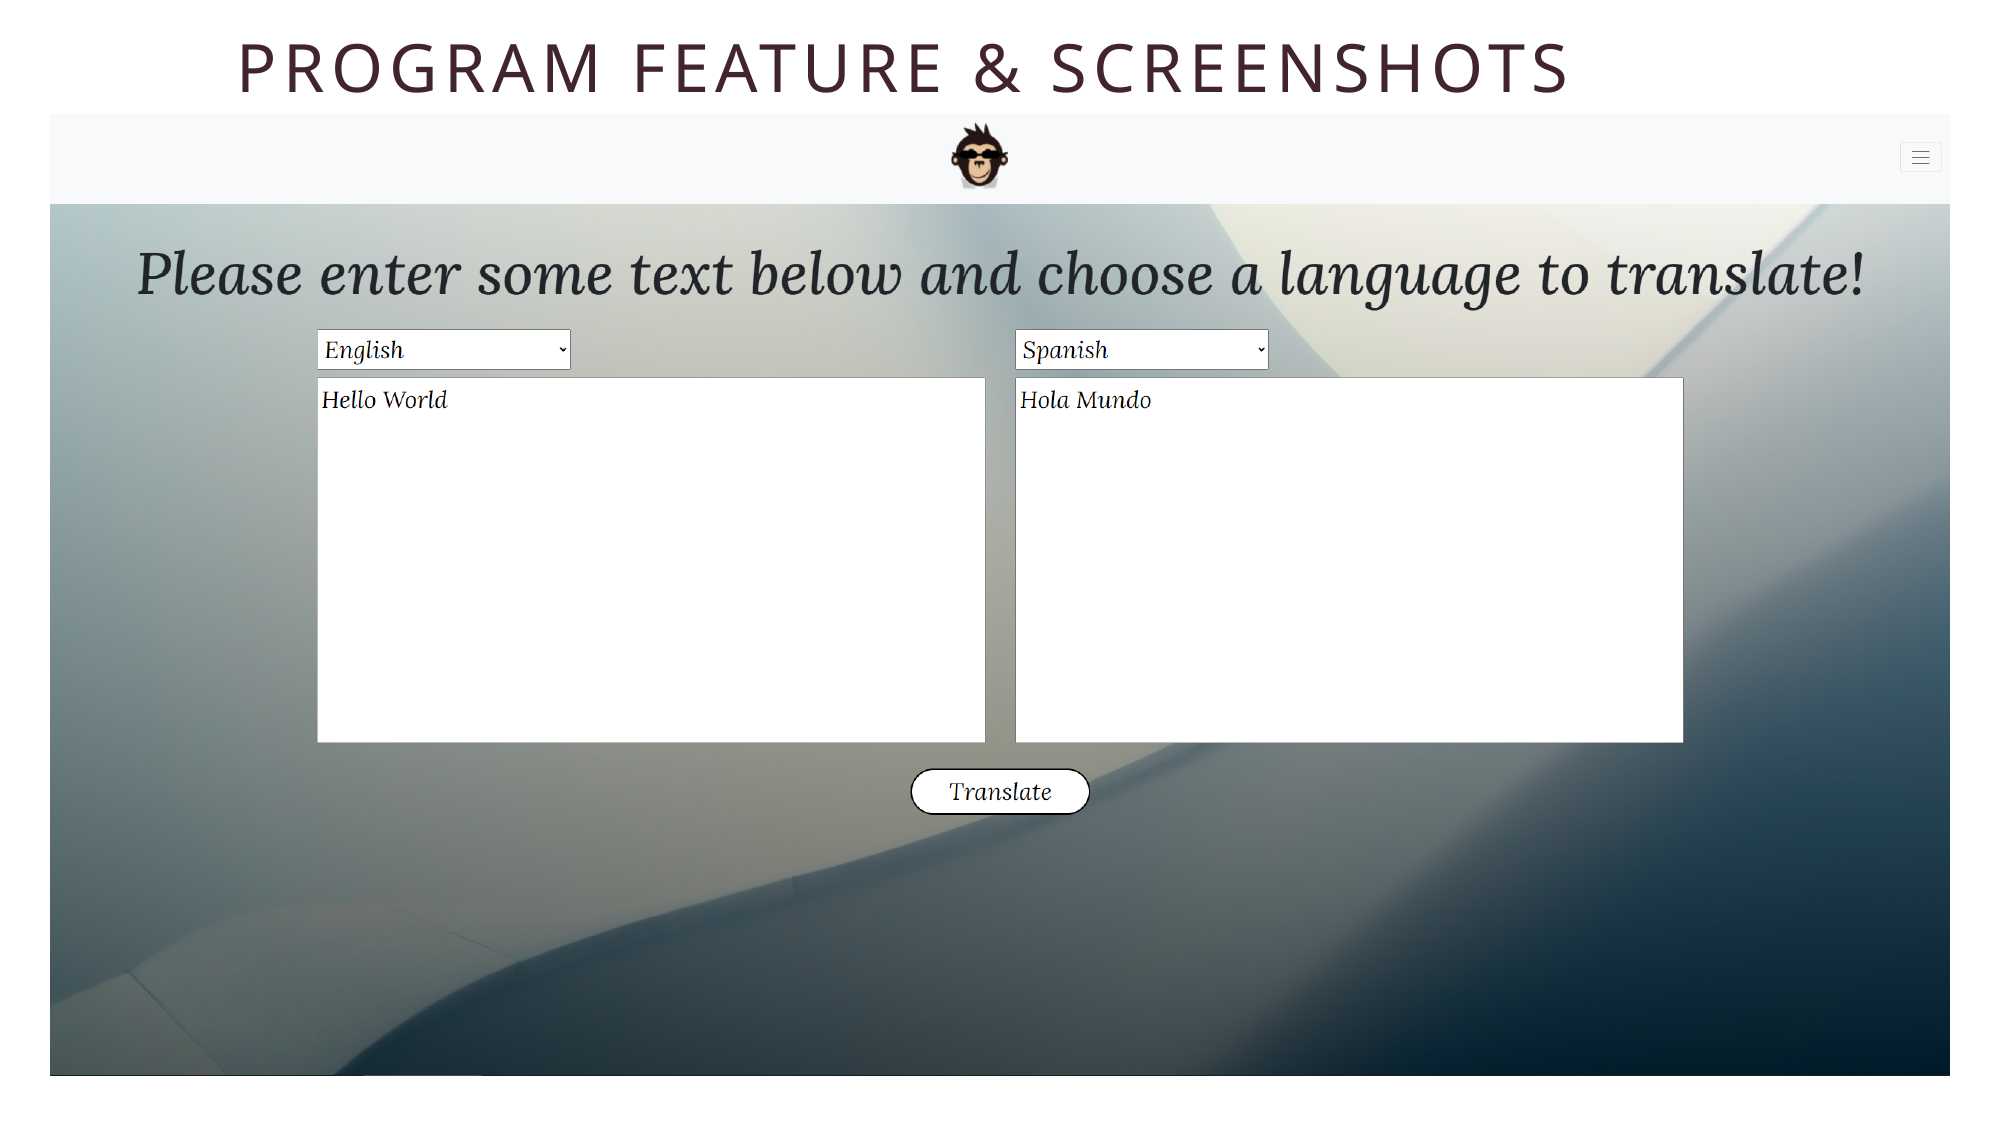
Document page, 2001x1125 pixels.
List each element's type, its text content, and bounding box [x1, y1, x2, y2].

picture [49, 114, 1950, 1076]
title Program Feature & screenshots [221, 0, 1779, 114]
